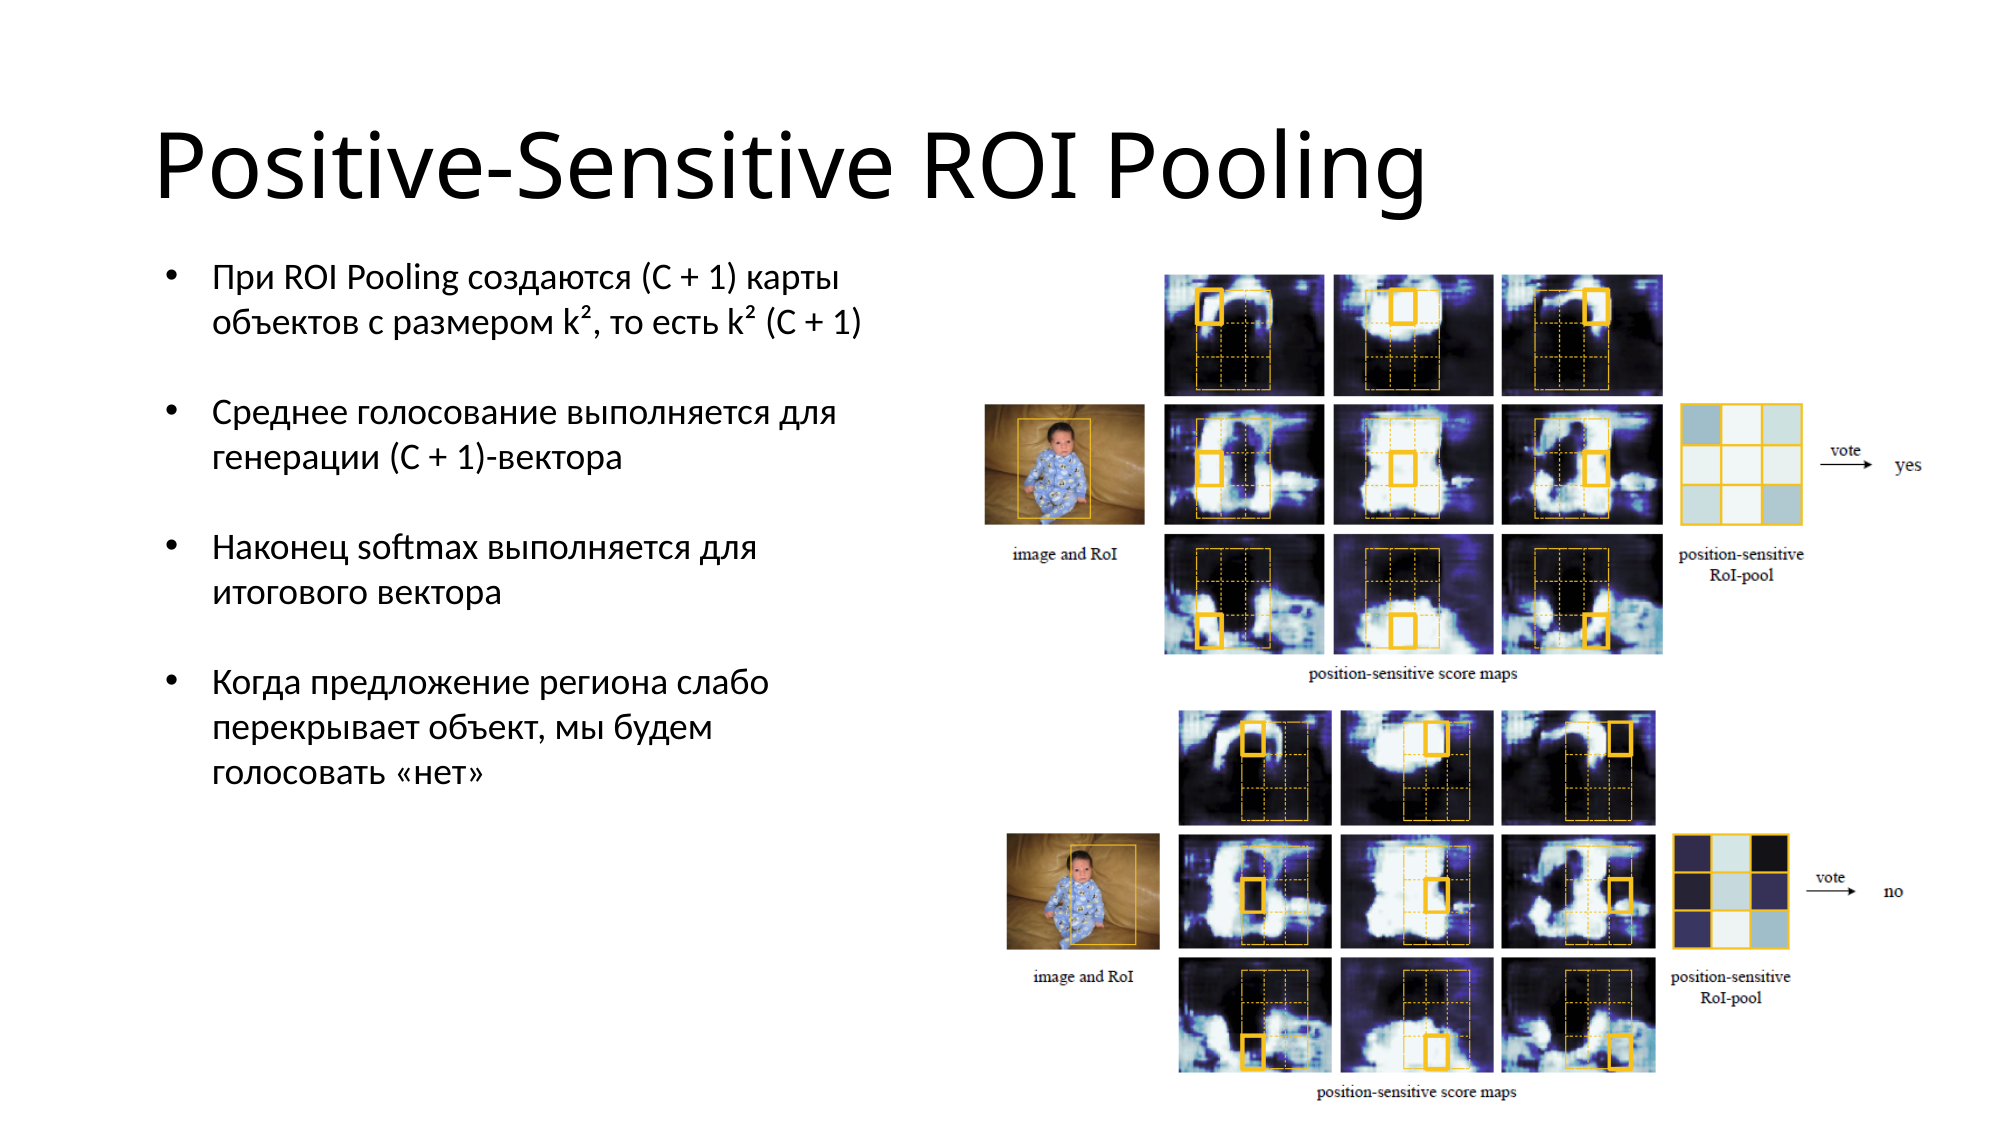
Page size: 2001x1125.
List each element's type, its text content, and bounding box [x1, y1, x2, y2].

picture [972, 263, 1929, 686]
text_box При ROI Pooling создаются (C + 1) карты объектов с размером k², то есть k² (C + 1) Среднее голосование выполняется для генерации (C + 1)-вектора Наконец softmax выполняется для итогового вектора Когда предложение региона слабо перекрывает объект, мы будем голосовать «нет» [150, 244, 906, 799]
picture [999, 706, 1917, 1105]
title Positive-Sensitive ROI Pooling [137, 59, 1863, 278]
